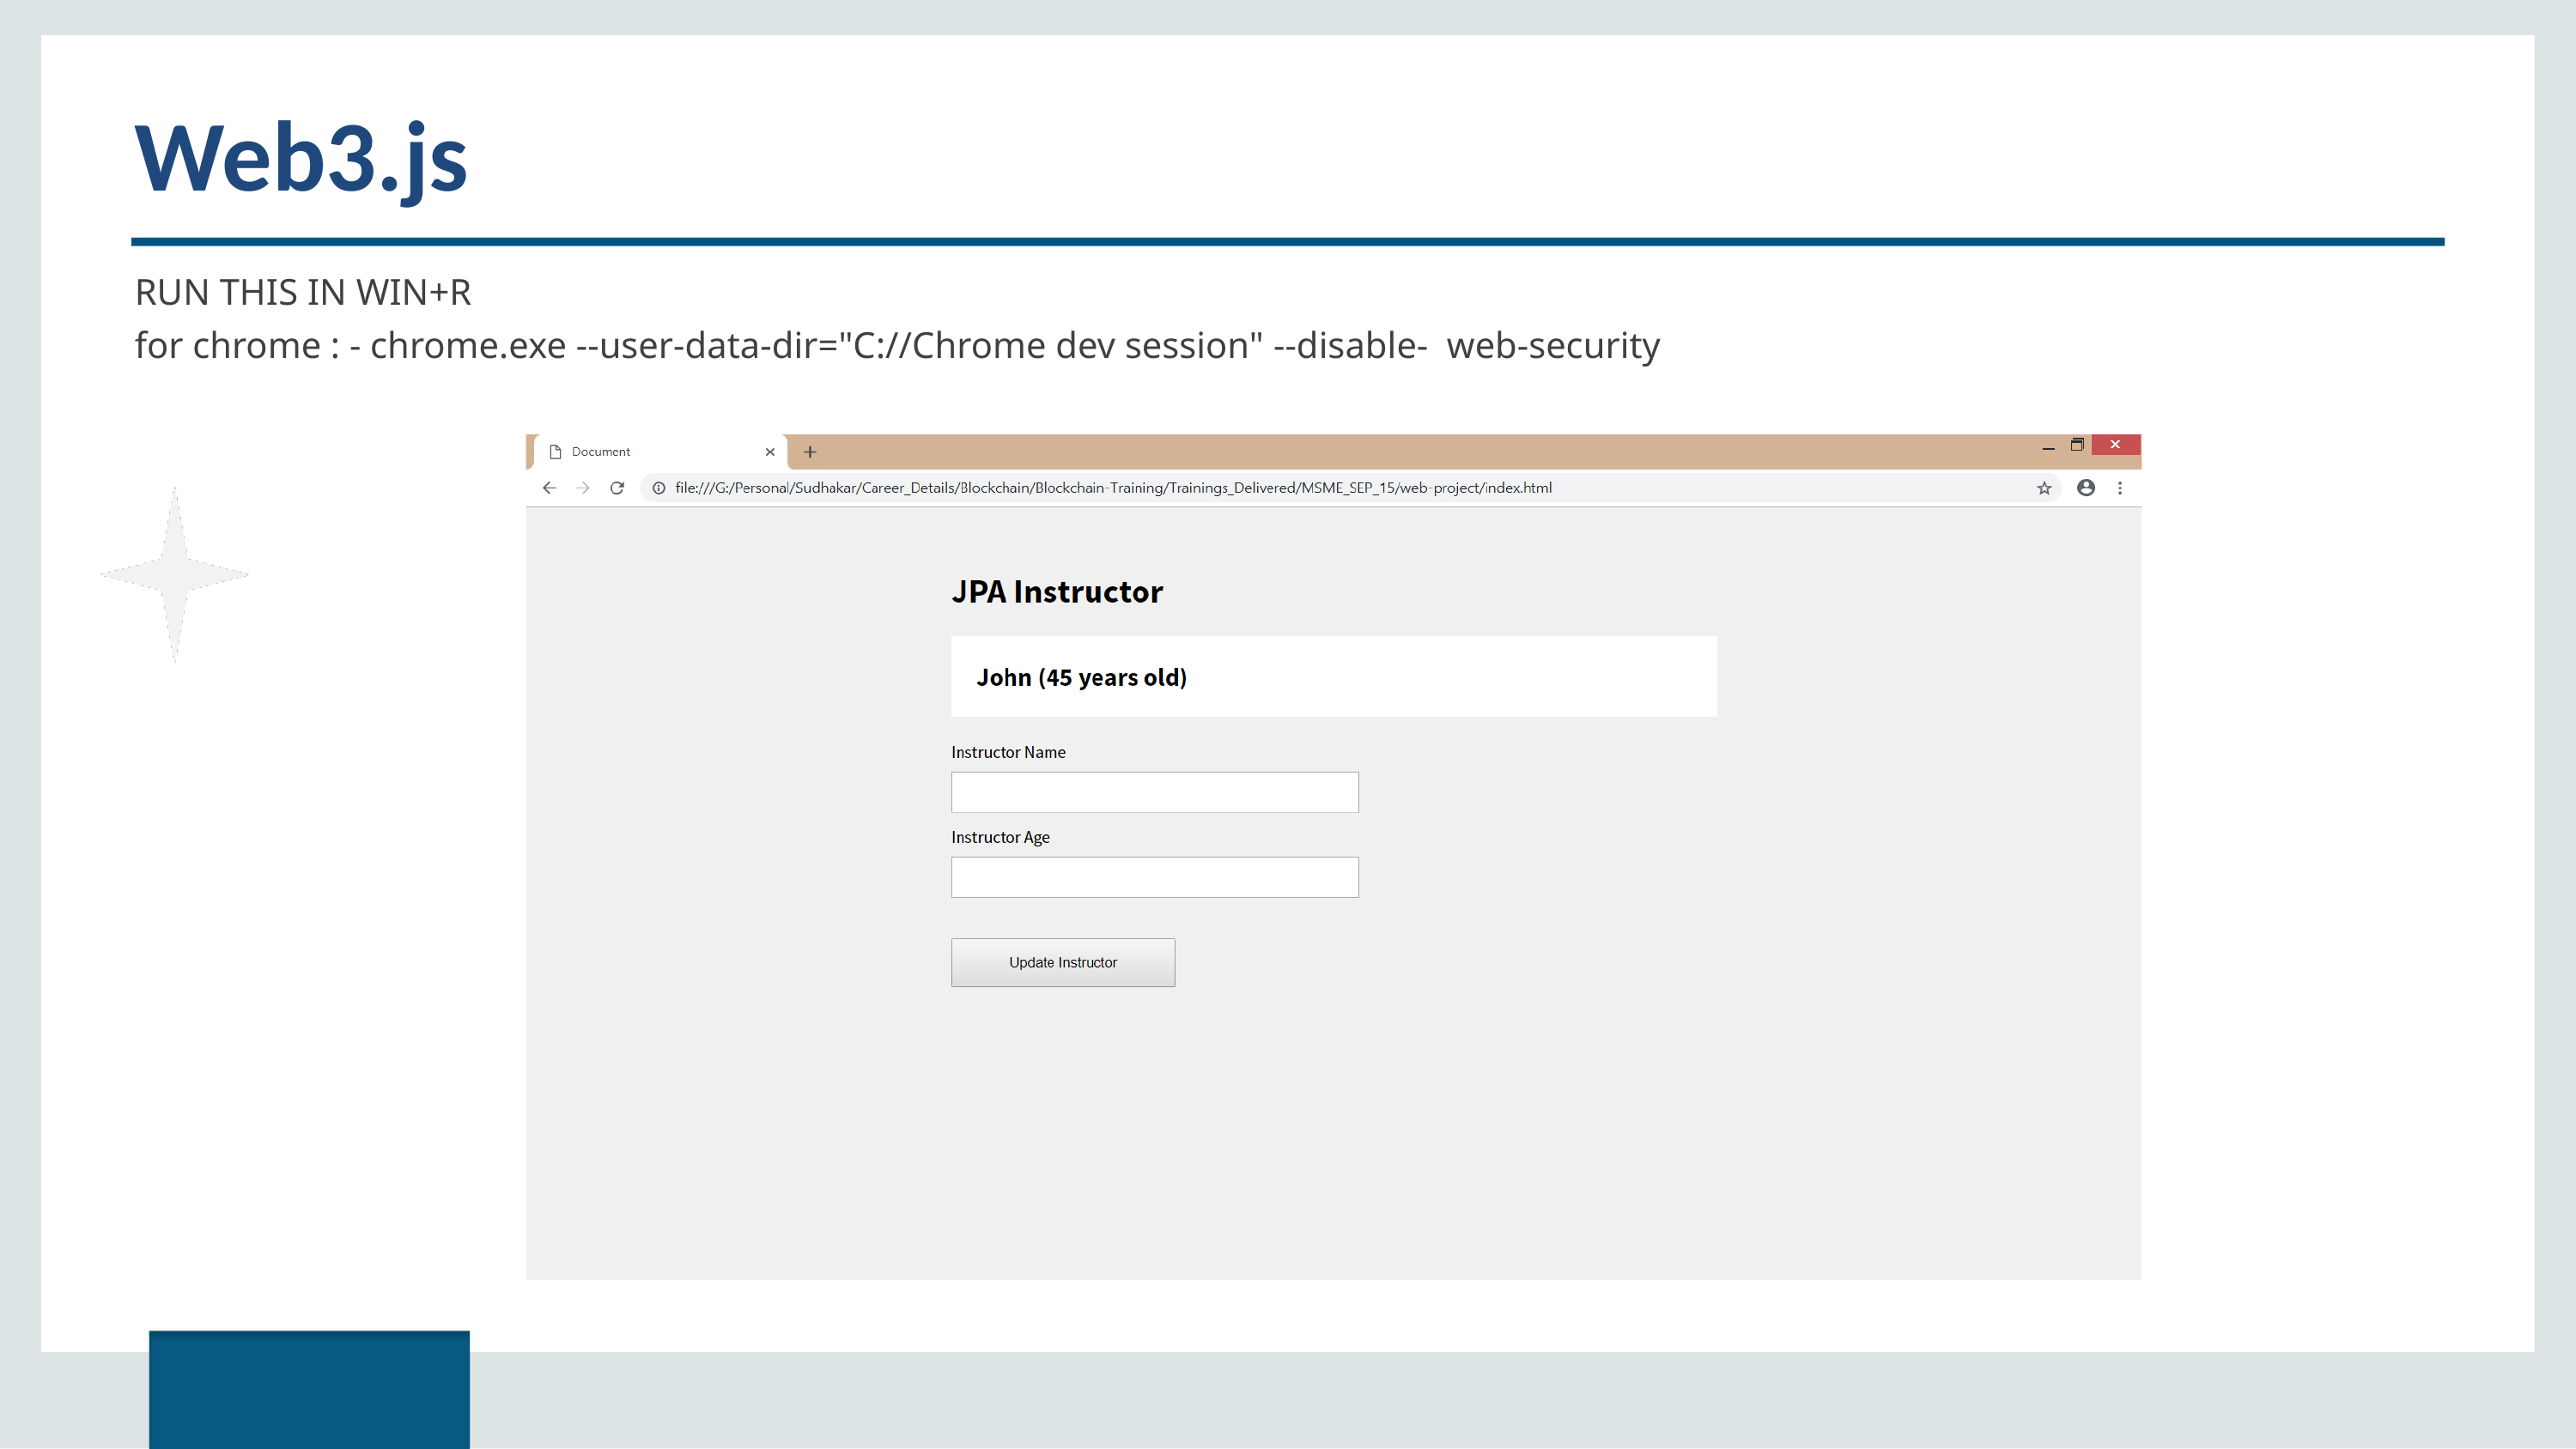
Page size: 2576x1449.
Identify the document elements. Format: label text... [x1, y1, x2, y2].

title Web3.js [132, 90, 2445, 267]
text_box RUN THIS IN WIN+R for chrome : - chrome.exe --user-data-dir="C://Chrome dev session" --disable- web-security [131, 267, 2445, 456]
text_box [149, 1331, 471, 1449]
text_box [99, 484, 250, 664]
text_box [526, 434, 2142, 1280]
